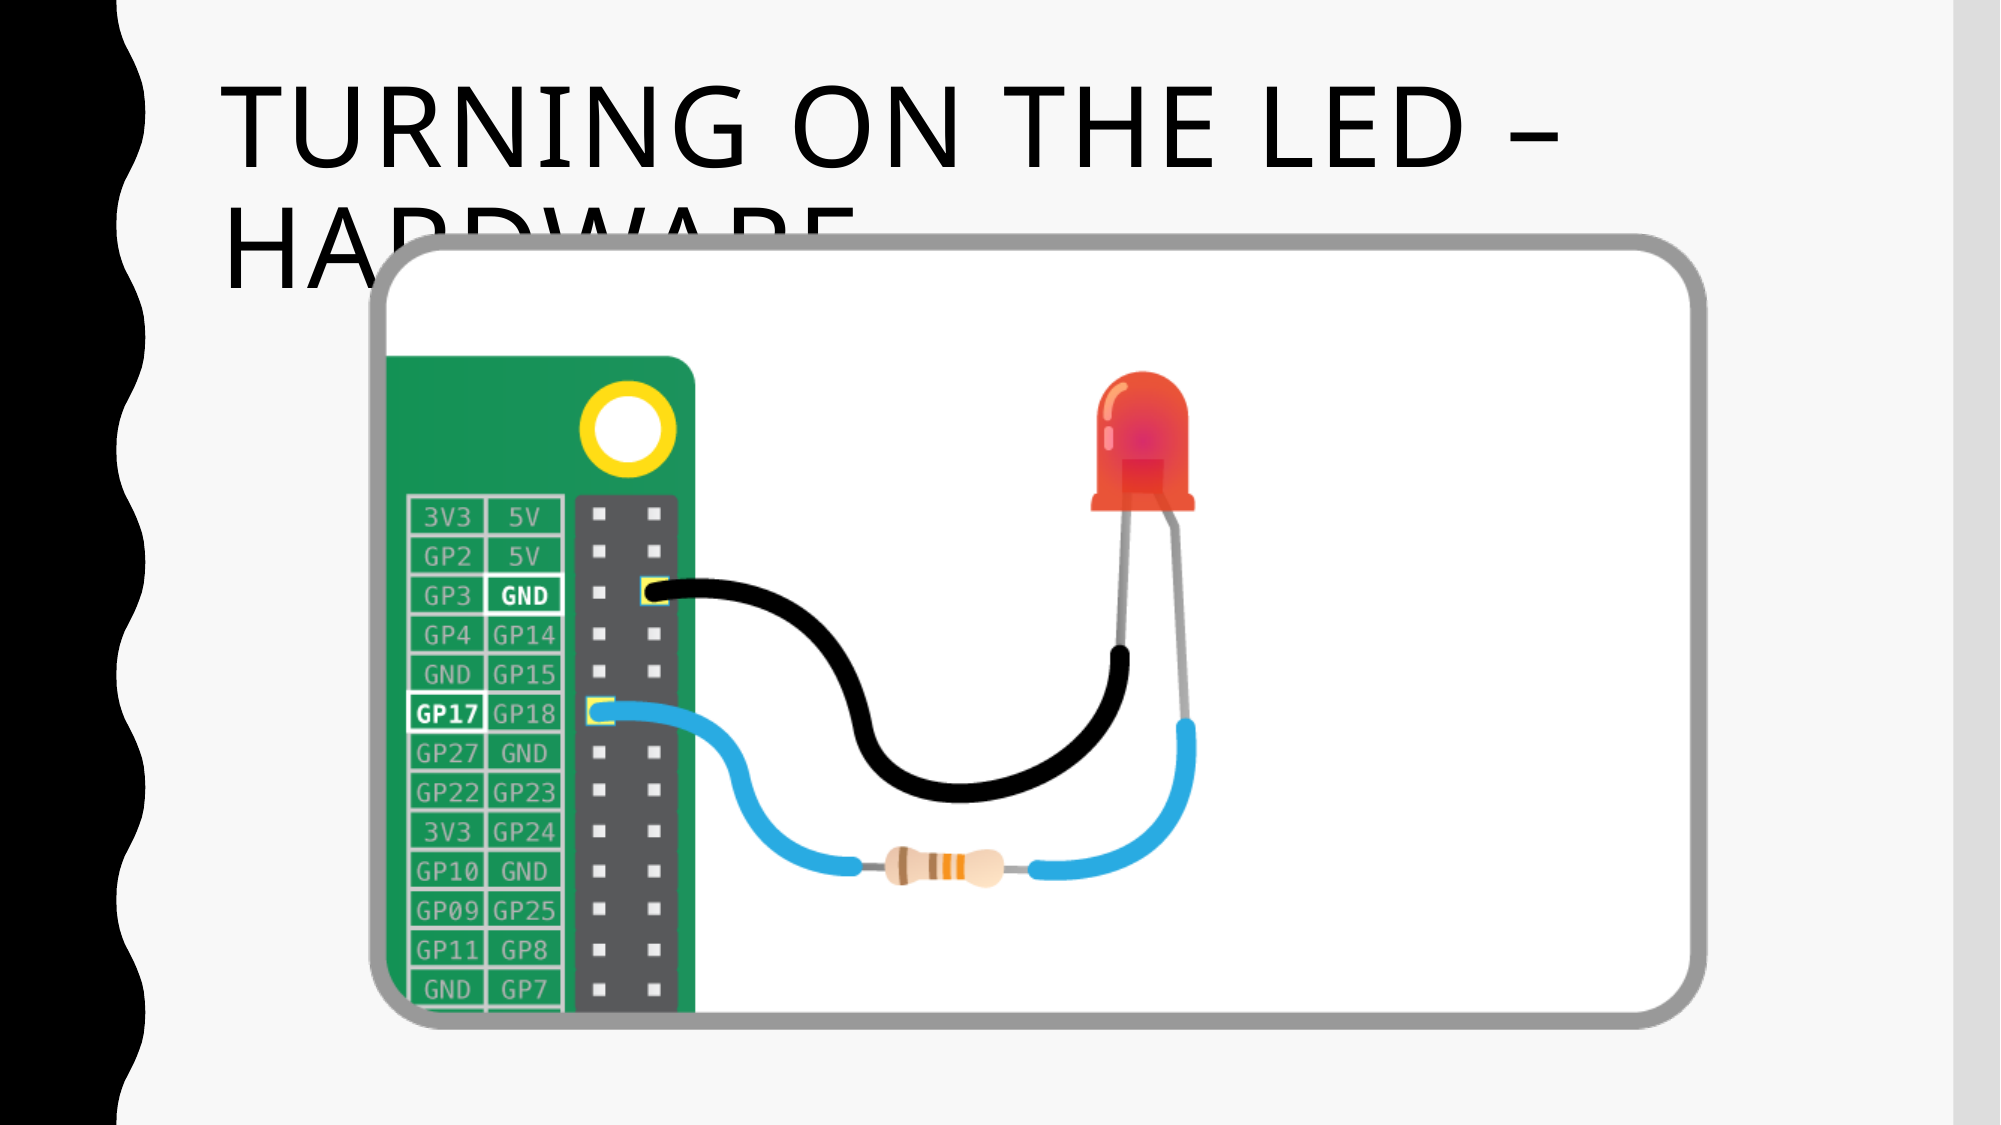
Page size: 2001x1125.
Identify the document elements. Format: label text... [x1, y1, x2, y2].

title Turning ON the LED – Hardware [205, 62, 1875, 308]
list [291, 233, 1789, 1031]
